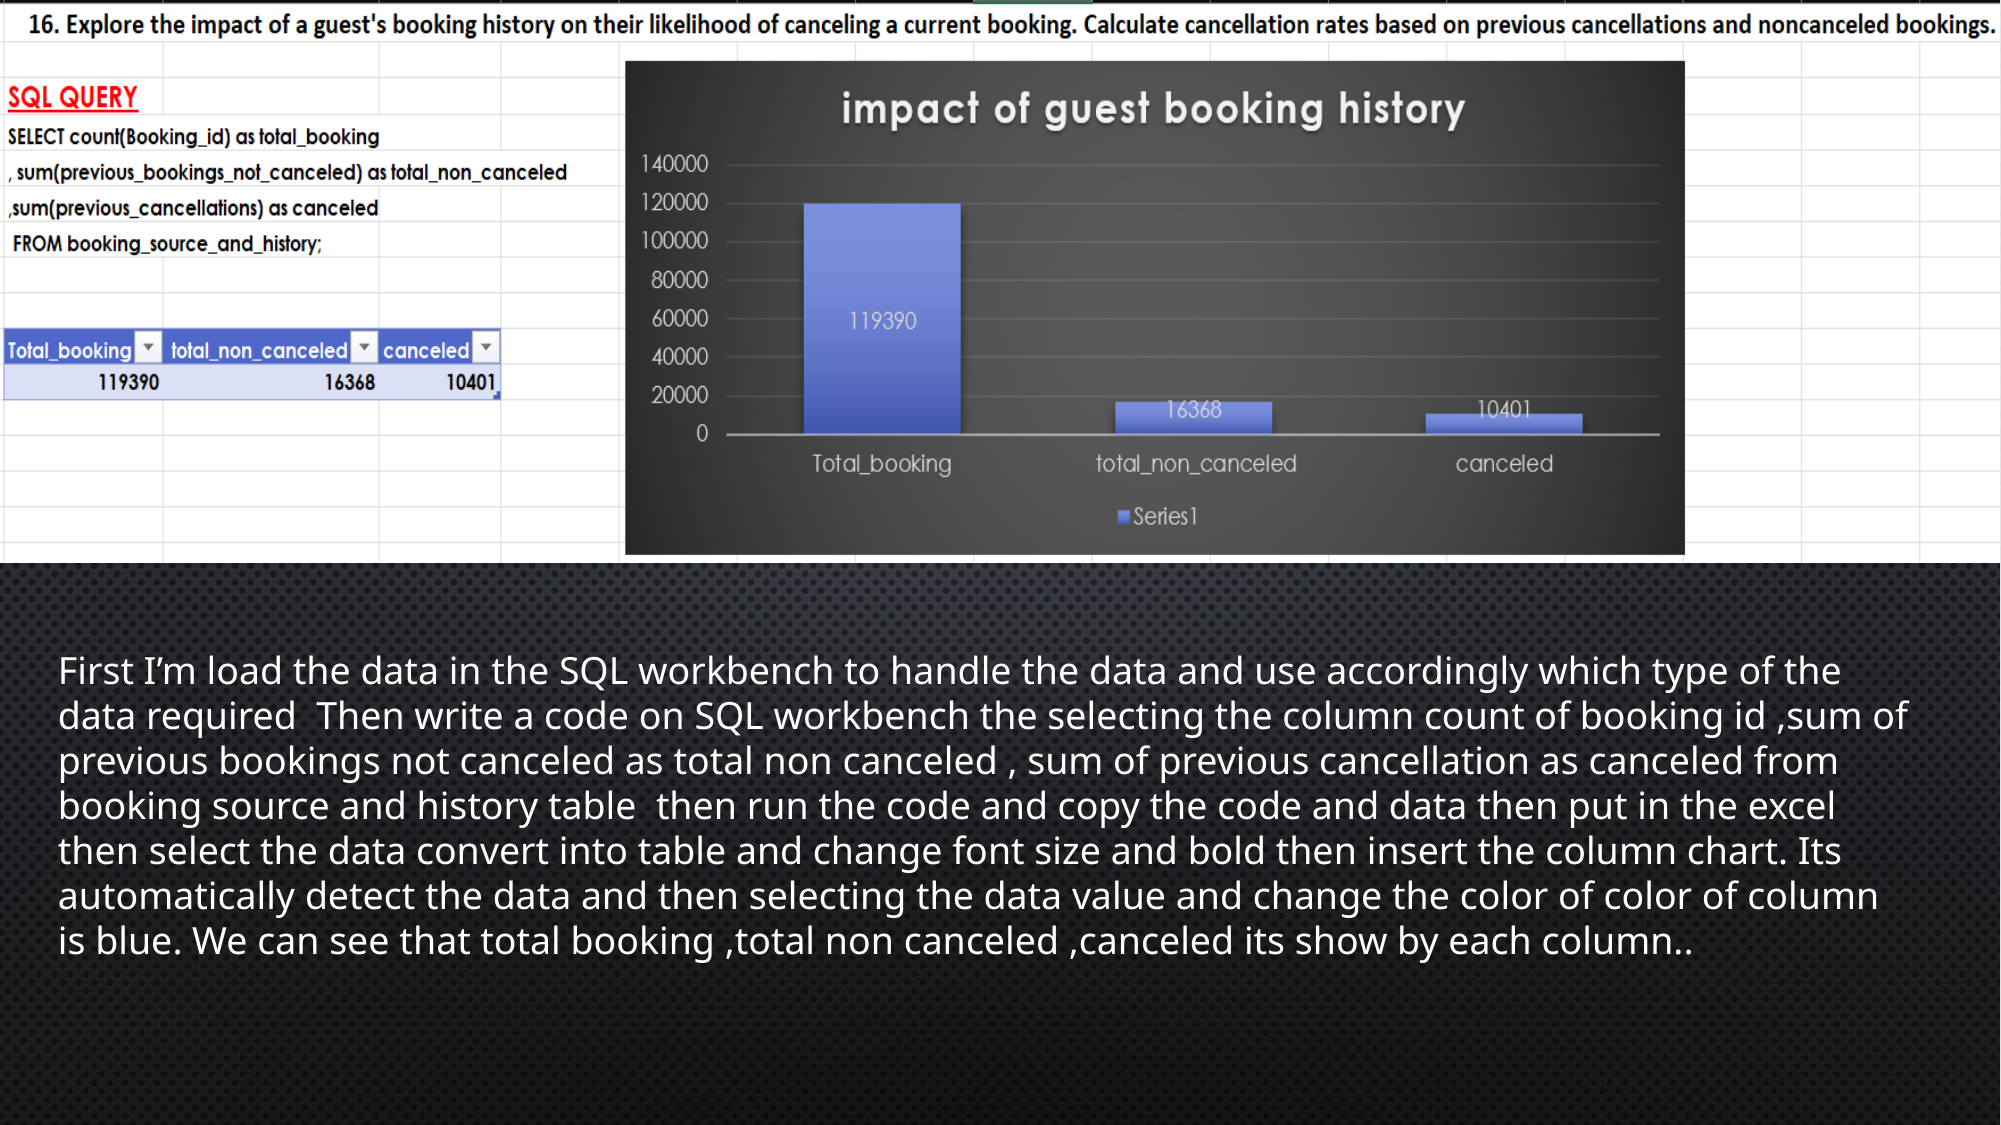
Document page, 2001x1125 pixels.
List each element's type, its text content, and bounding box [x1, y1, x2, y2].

text_box First I’m load the data in the SQL workbench to handle the data and use accordingly which type of the data required Then write a code on SQL workbench the selecting the column count of booking id ,sum of previous bookings not canceled as total non canceled , sum of previous cancellation as canceled from booking source and history table then run the code and copy the code and data then put in the excel then select the data convert into table and change font size and bold then insert the column chart. Its automatically detect the data and then selecting the data value and change the color of color of column is blue. We can see that total booking ,total non canceled ,canceled its show by each column.. [43, 639, 1931, 970]
picture [0, 0, 2000, 563]
